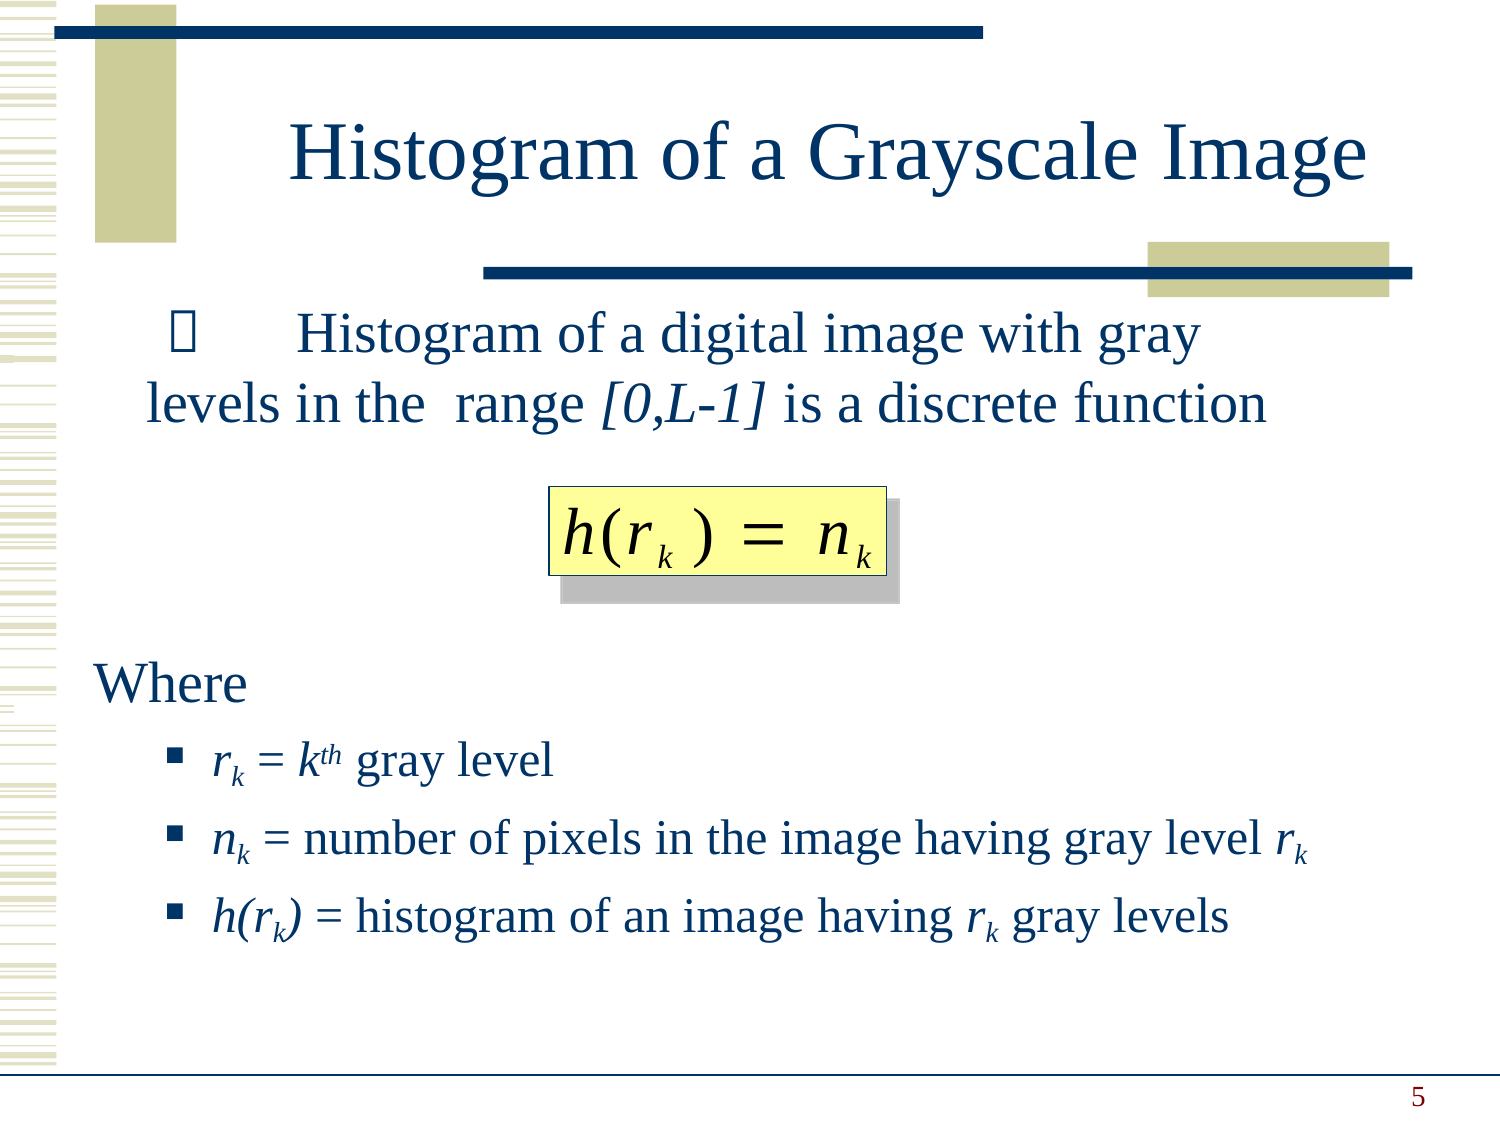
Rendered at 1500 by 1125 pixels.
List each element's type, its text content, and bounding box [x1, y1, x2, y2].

text_box [0, 603, 57, 607]
text_box [0, 161, 57, 166]
text_box [0, 1062, 57, 1066]
text_box [0, 37, 49, 42]
picture [560, 497, 900, 604]
text_box [0, 73, 57, 78]
text_box [0, 1032, 57, 1036]
text_box [0, 0, 57, 8]
text_box [0, 492, 57, 496]
text_box [0, 567, 57, 571]
text_box Where rk = kth gray level nk = number of pixels in the image having gray level rk h(rk) = histogram of an image having rk gray levels [0, 627, 1317, 948]
text_box [0, 205, 57, 212]
text_box [0, 975, 57, 979]
text_box [0, 533, 57, 539]
text_box h(rk )  nk [549, 486, 887, 576]
text_box [1147, 287, 1390, 298]
text_box [0, 61, 57, 67]
text_box 5 [1409, 1075, 1428, 1113]
text_box [0, 546, 57, 550]
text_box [54, 4, 984, 40]
text_box [0, 181, 57, 188]
text_box [0, 149, 57, 155]
text_box [0, 456, 57, 460]
text_box [0, 93, 57, 100]
text_box [0, 480, 57, 485]
text_box  Histogram of a digital image with gray levels in the range [0,L-1] is a discrete function [0, 292, 1352, 435]
title Histogram of a Grayscale Image [286, 93, 1374, 284]
text_box [0, 996, 57, 1000]
text_box [0, 1020, 57, 1025]
text_box [0, 435, 57, 439]
text_box [0, 512, 57, 519]
text_box [0, 590, 57, 596]
text_box [0, 522, 57, 526]
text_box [483, 241, 1413, 280]
text_box [0, 191, 57, 195]
text_box [95, 47, 177, 243]
text_box [0, 273, 57, 278]
text_box [0, 963, 57, 968]
text_box [0, 285, 57, 289]
text_box [0, 103, 57, 107]
text_box [0, 622, 57, 627]
text_box [0, 16, 48, 21]
text_box [0, 1052, 57, 1059]
